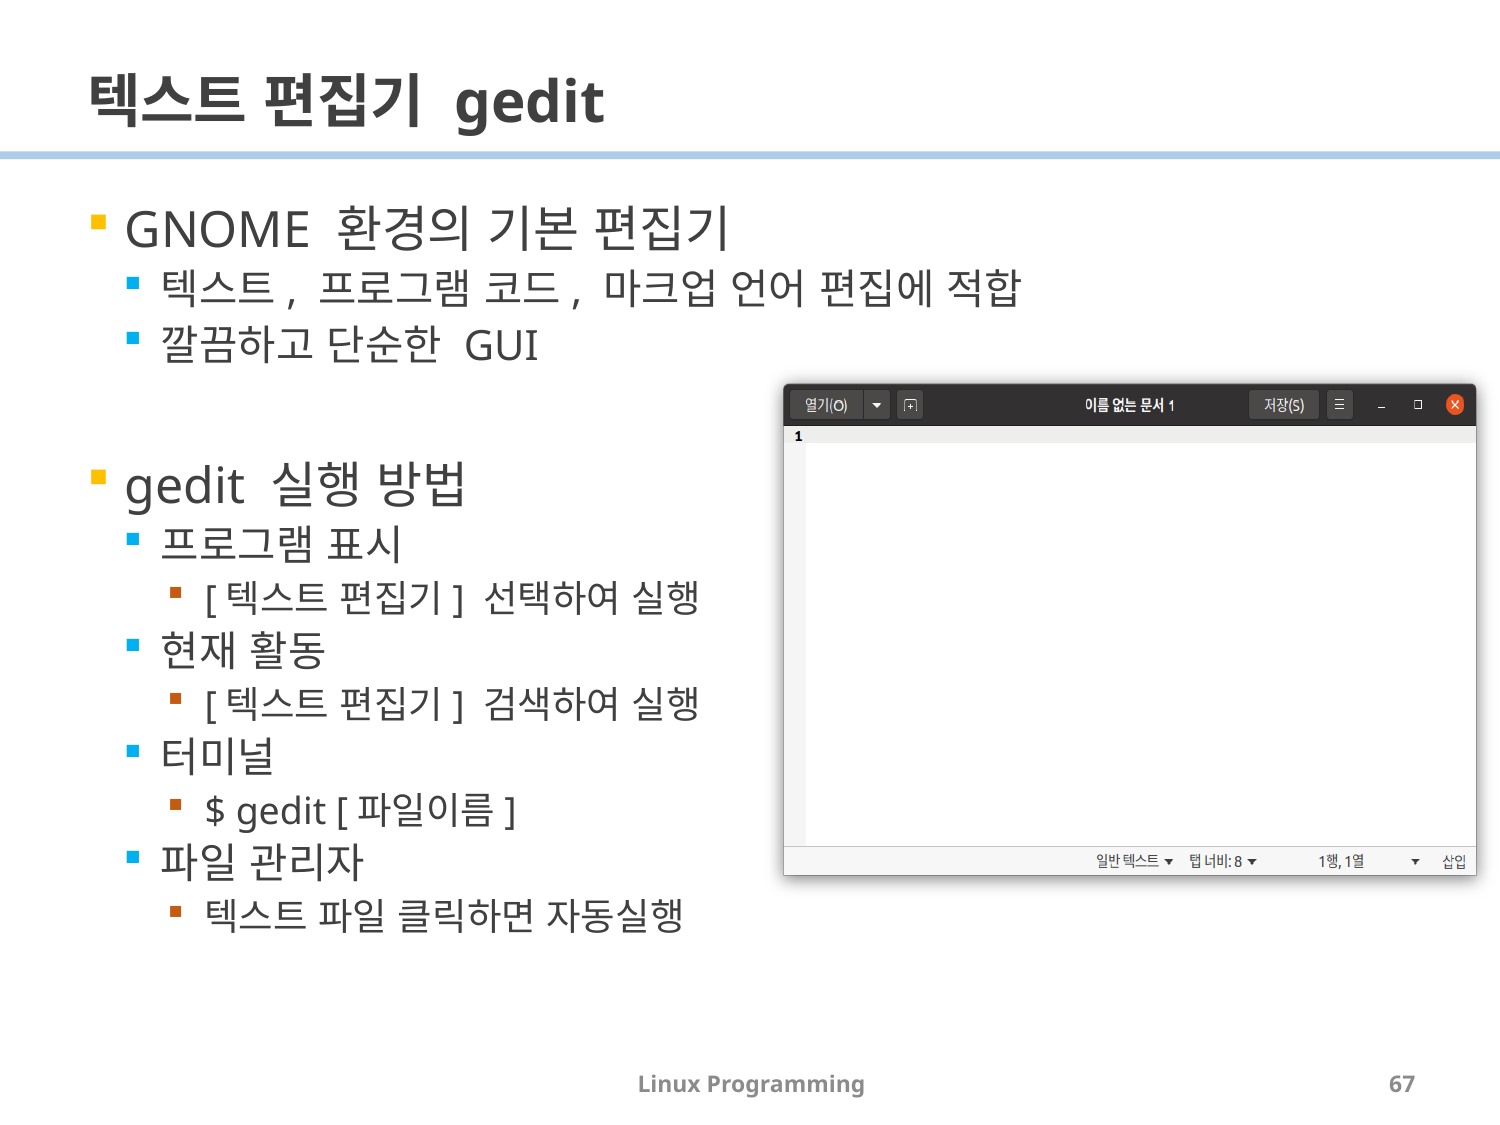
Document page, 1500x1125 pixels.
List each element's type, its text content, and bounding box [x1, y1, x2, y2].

list GNOME 환경의 기본 편집기 텍스트, 프로그램 코드, 마크업 언어 편집에 적합 깔끔하고 단순한 GUI gedit 실행 방법 프로그램 표시 [텍스트 편집기] 선택하여 실행 현재 활동 [텍스트 편집기] 검색하여 실행 터미널 $ gedit [파일이름] 파일 관리자 텍스트 파일 클릭하면 자동실행 [72, 196, 1431, 1053]
slide_number 67 [1093, 1067, 1431, 1103]
picture [759, 361, 1500, 906]
title 텍스트 편집기 gedit [72, 22, 1431, 144]
footer Linux Programming [498, 1067, 1005, 1103]
